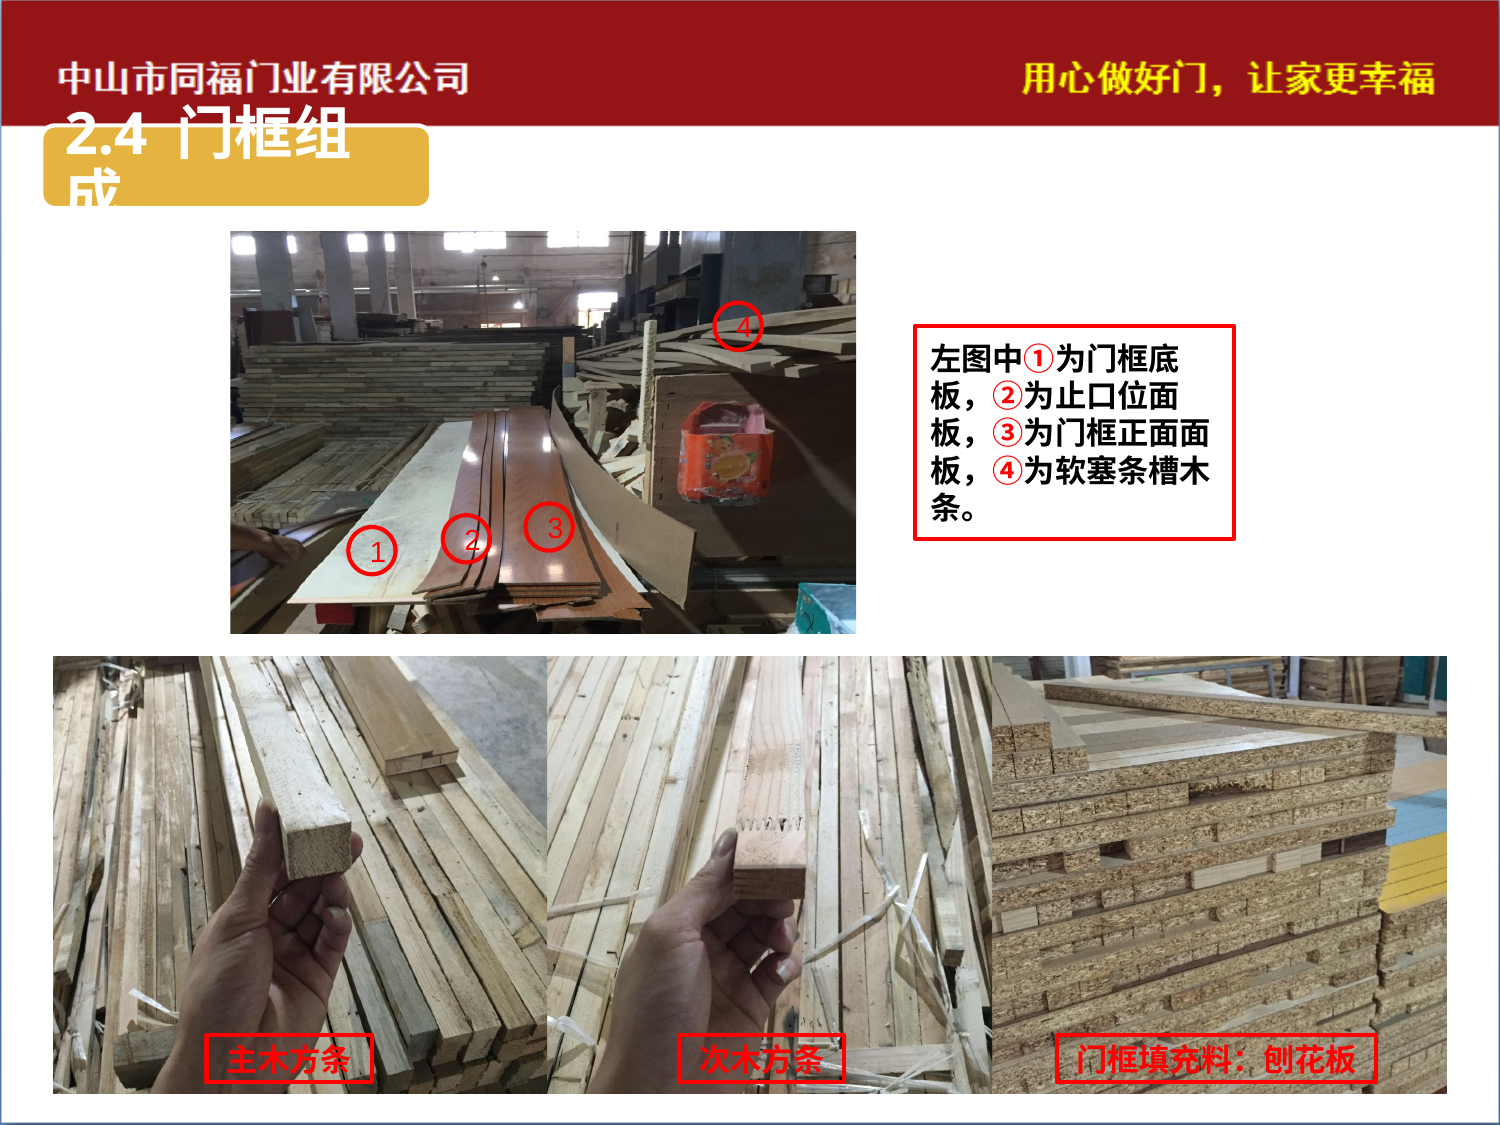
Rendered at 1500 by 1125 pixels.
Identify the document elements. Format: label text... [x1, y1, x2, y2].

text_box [40, 124, 432, 209]
text_box 左图中①为门框底板，②为止口位面板，③为门框正面面板，④为软塞条槽木条。 [913, 324, 1236, 541]
picture [0, 0, 1500, 1125]
